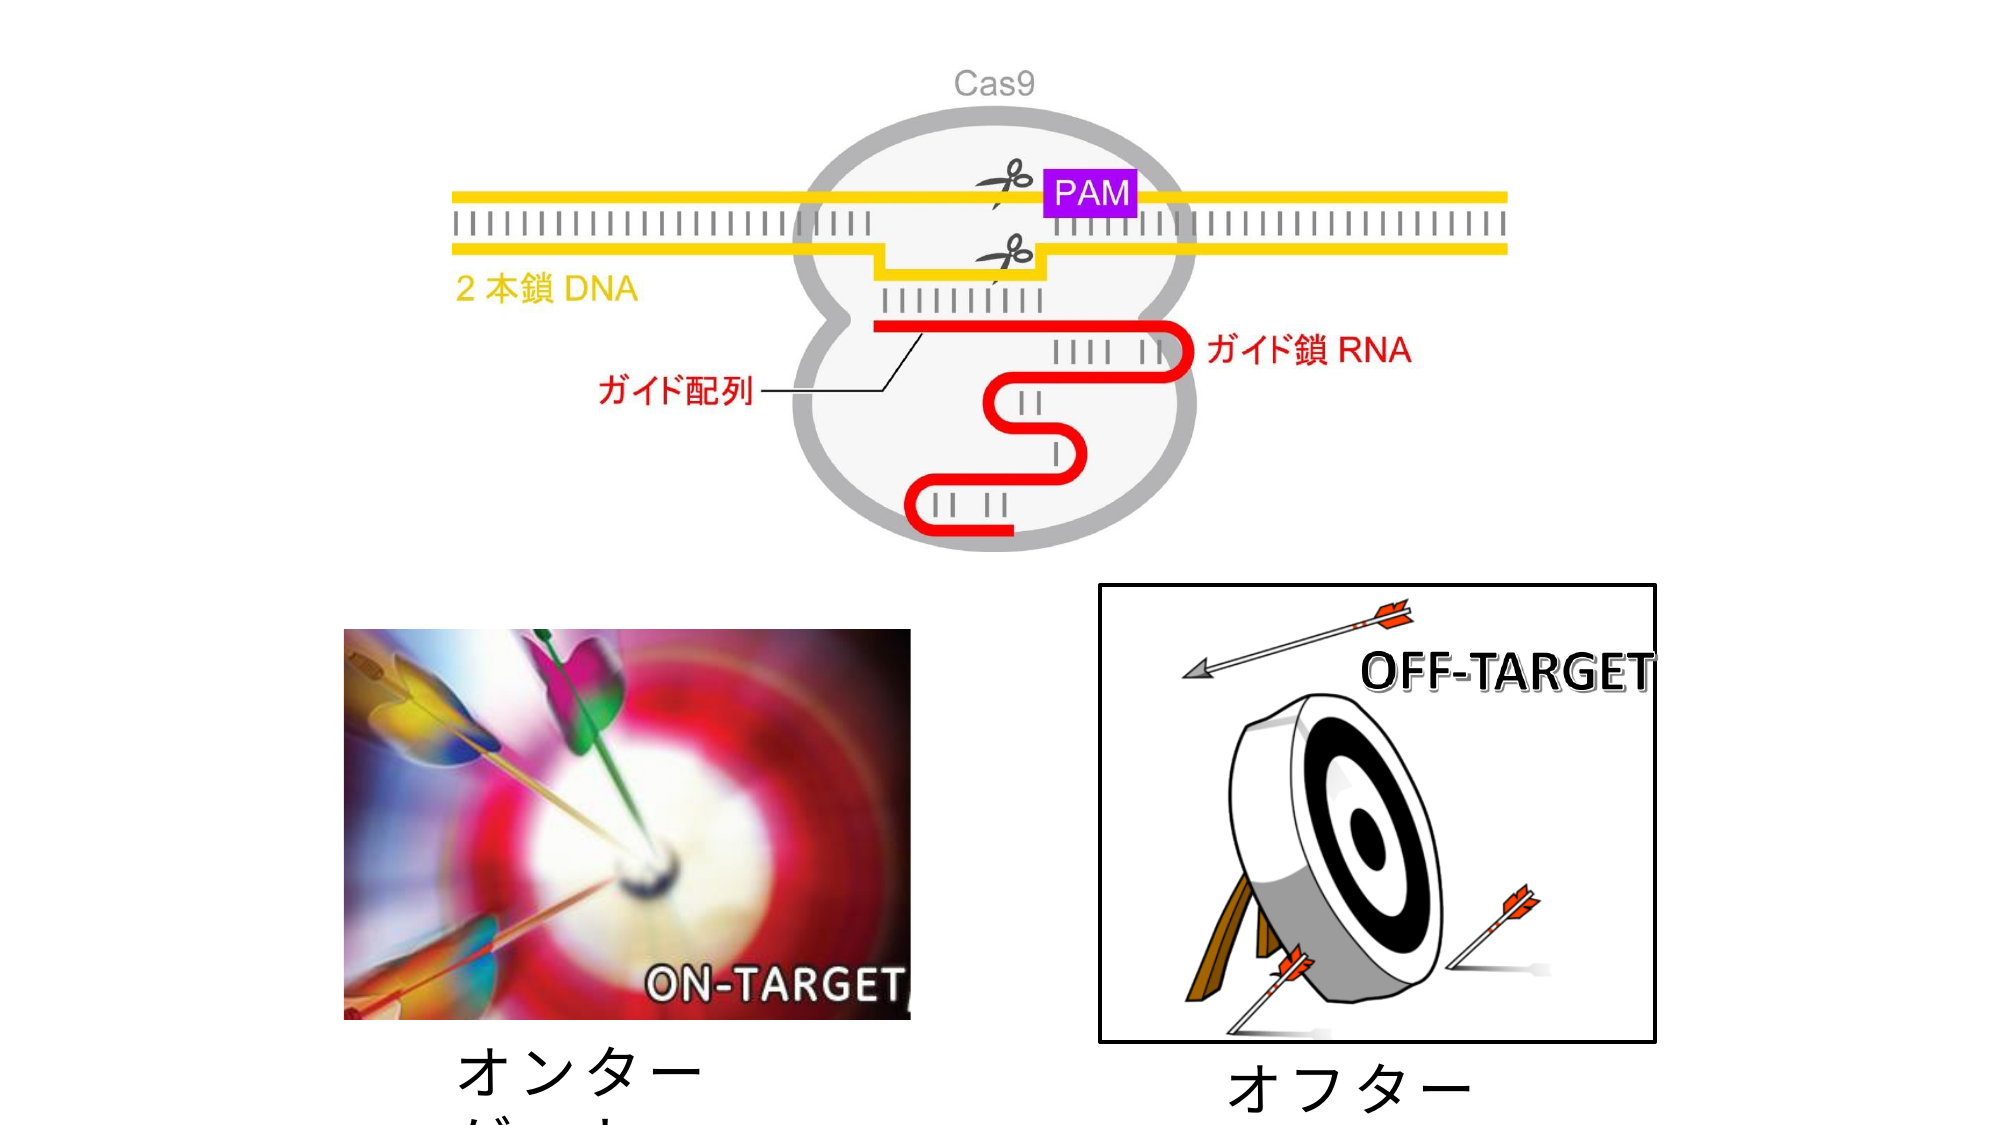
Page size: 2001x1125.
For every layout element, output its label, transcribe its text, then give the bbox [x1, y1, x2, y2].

text_box オンターゲット [452, 1033, 799, 1125]
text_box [1097, 583, 1659, 1045]
text_box オフターゲット [1222, 1050, 1566, 1125]
text_box [343, 629, 911, 1020]
text_box [452, 65, 1508, 553]
